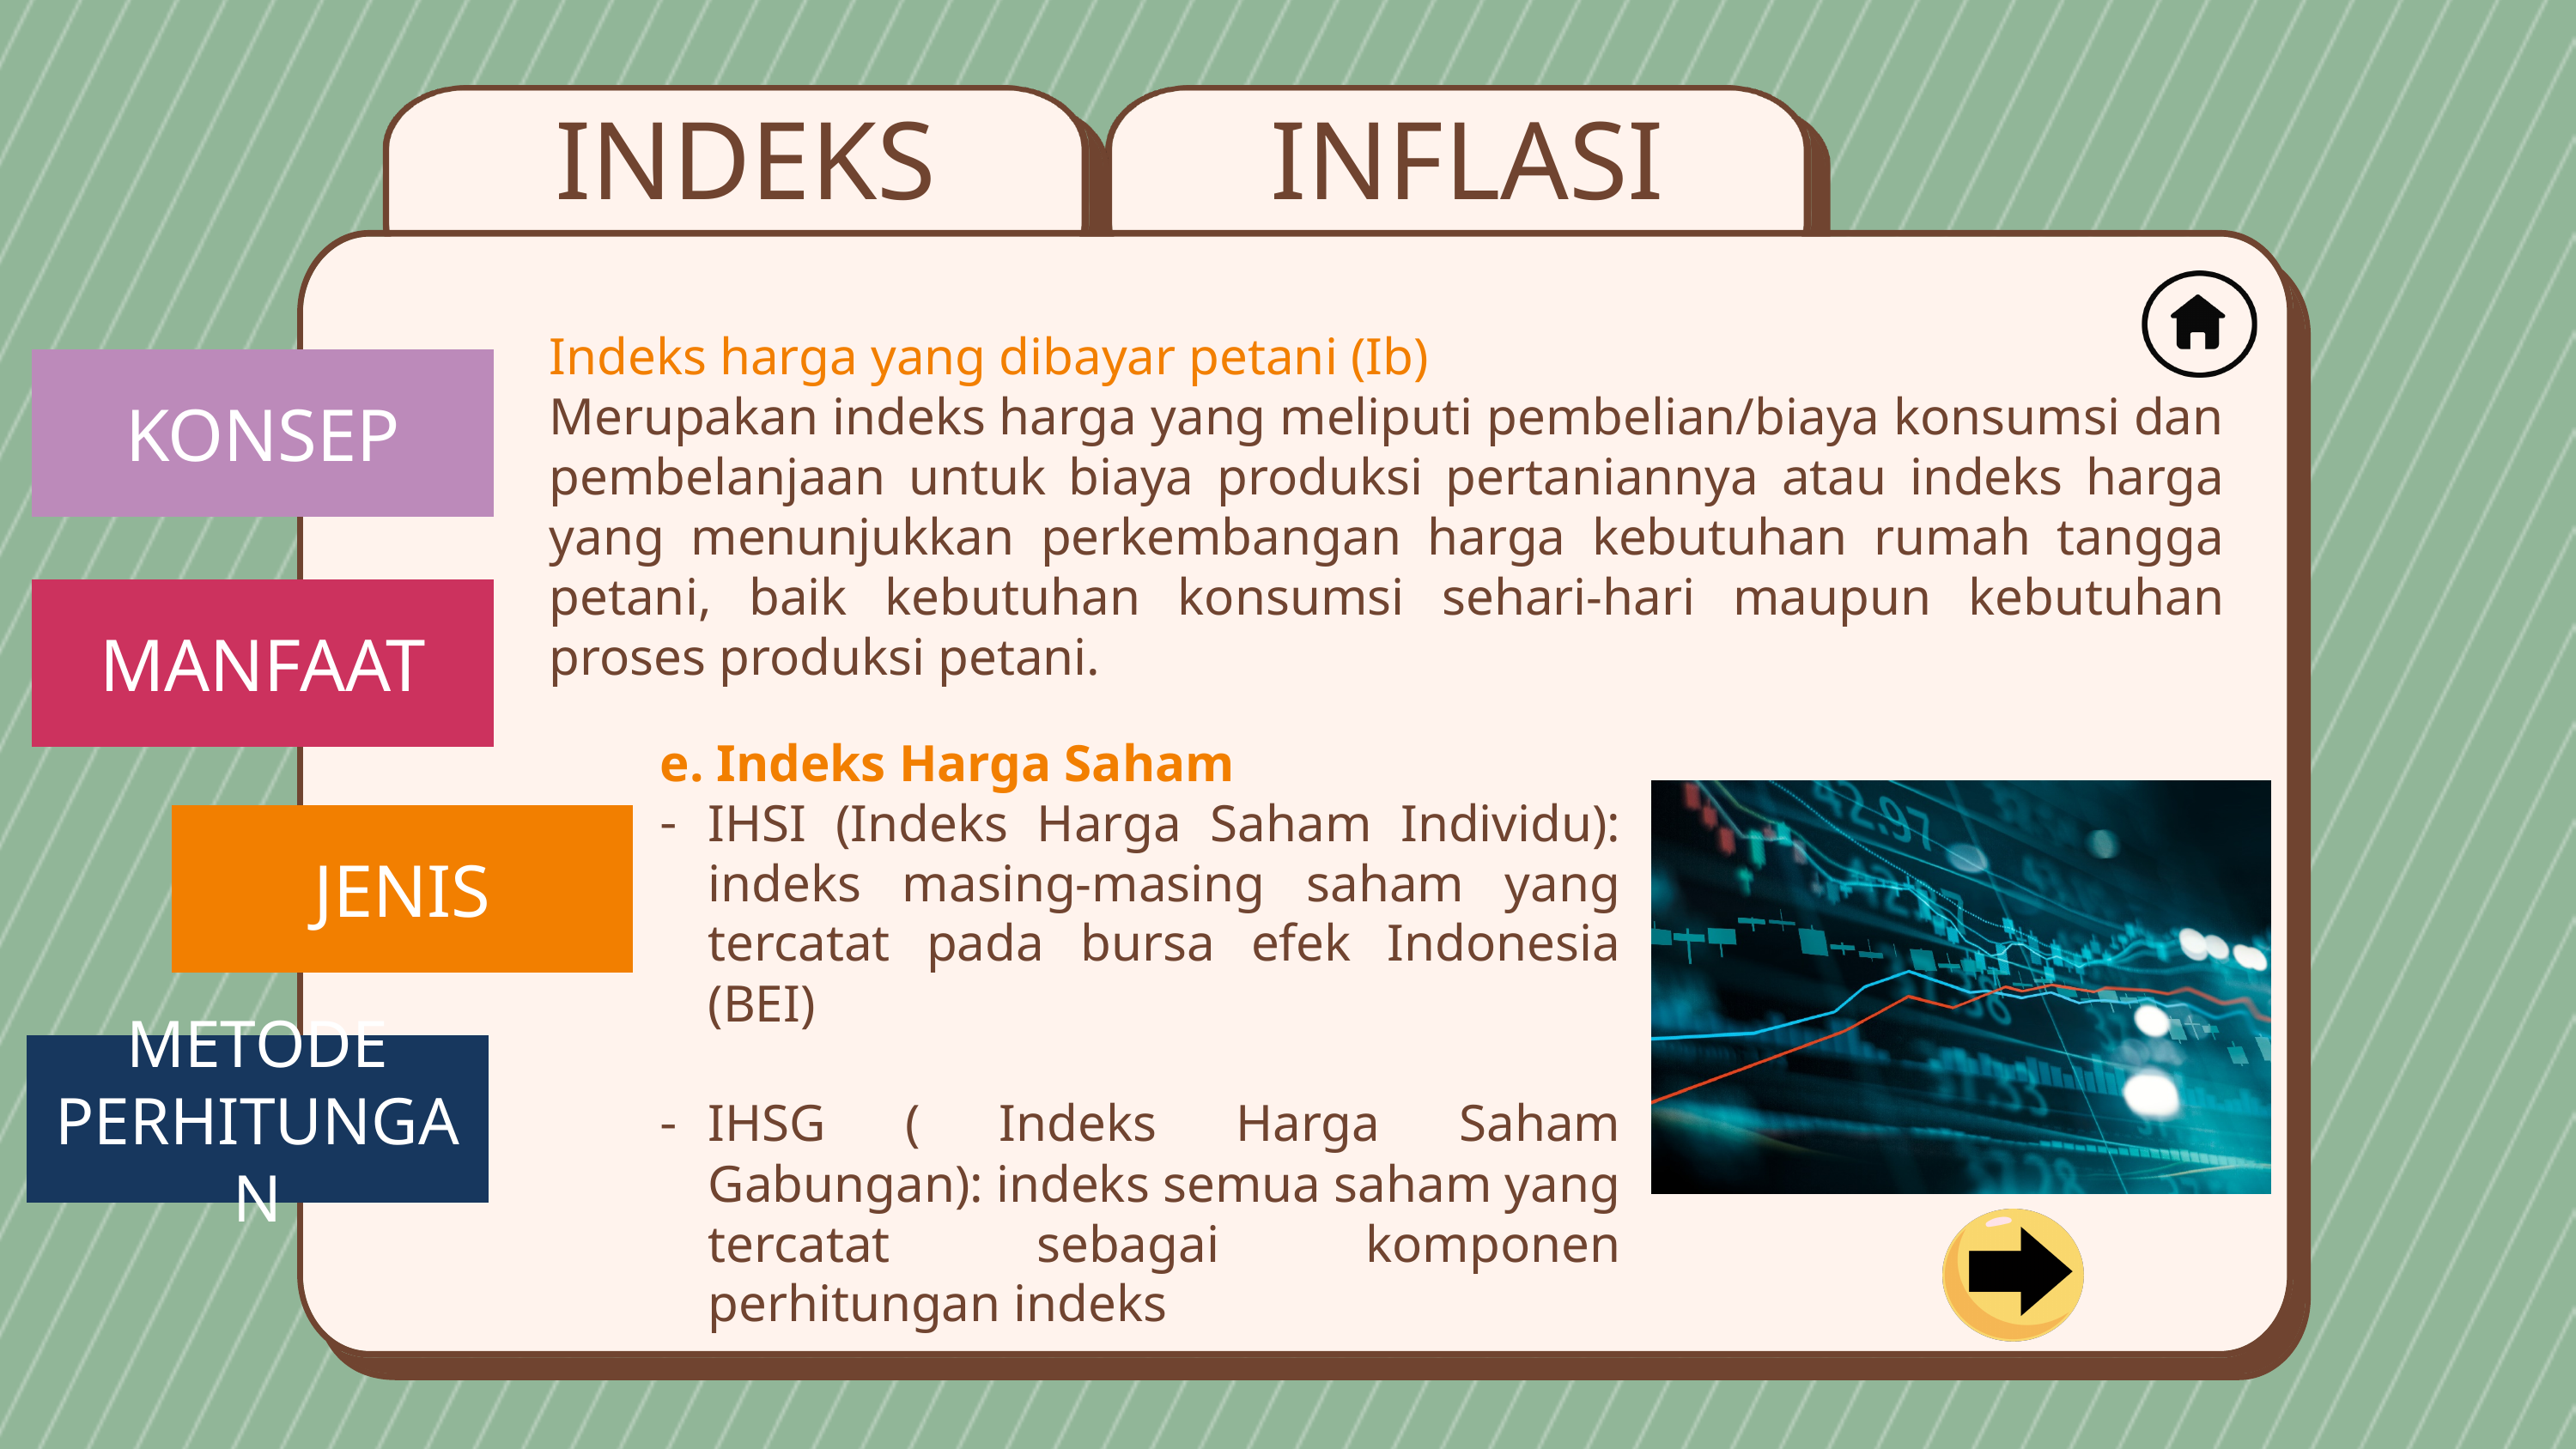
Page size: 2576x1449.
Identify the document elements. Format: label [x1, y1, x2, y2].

text_box [296, 229, 2312, 1380]
picture [0, 0, 2576, 1449]
